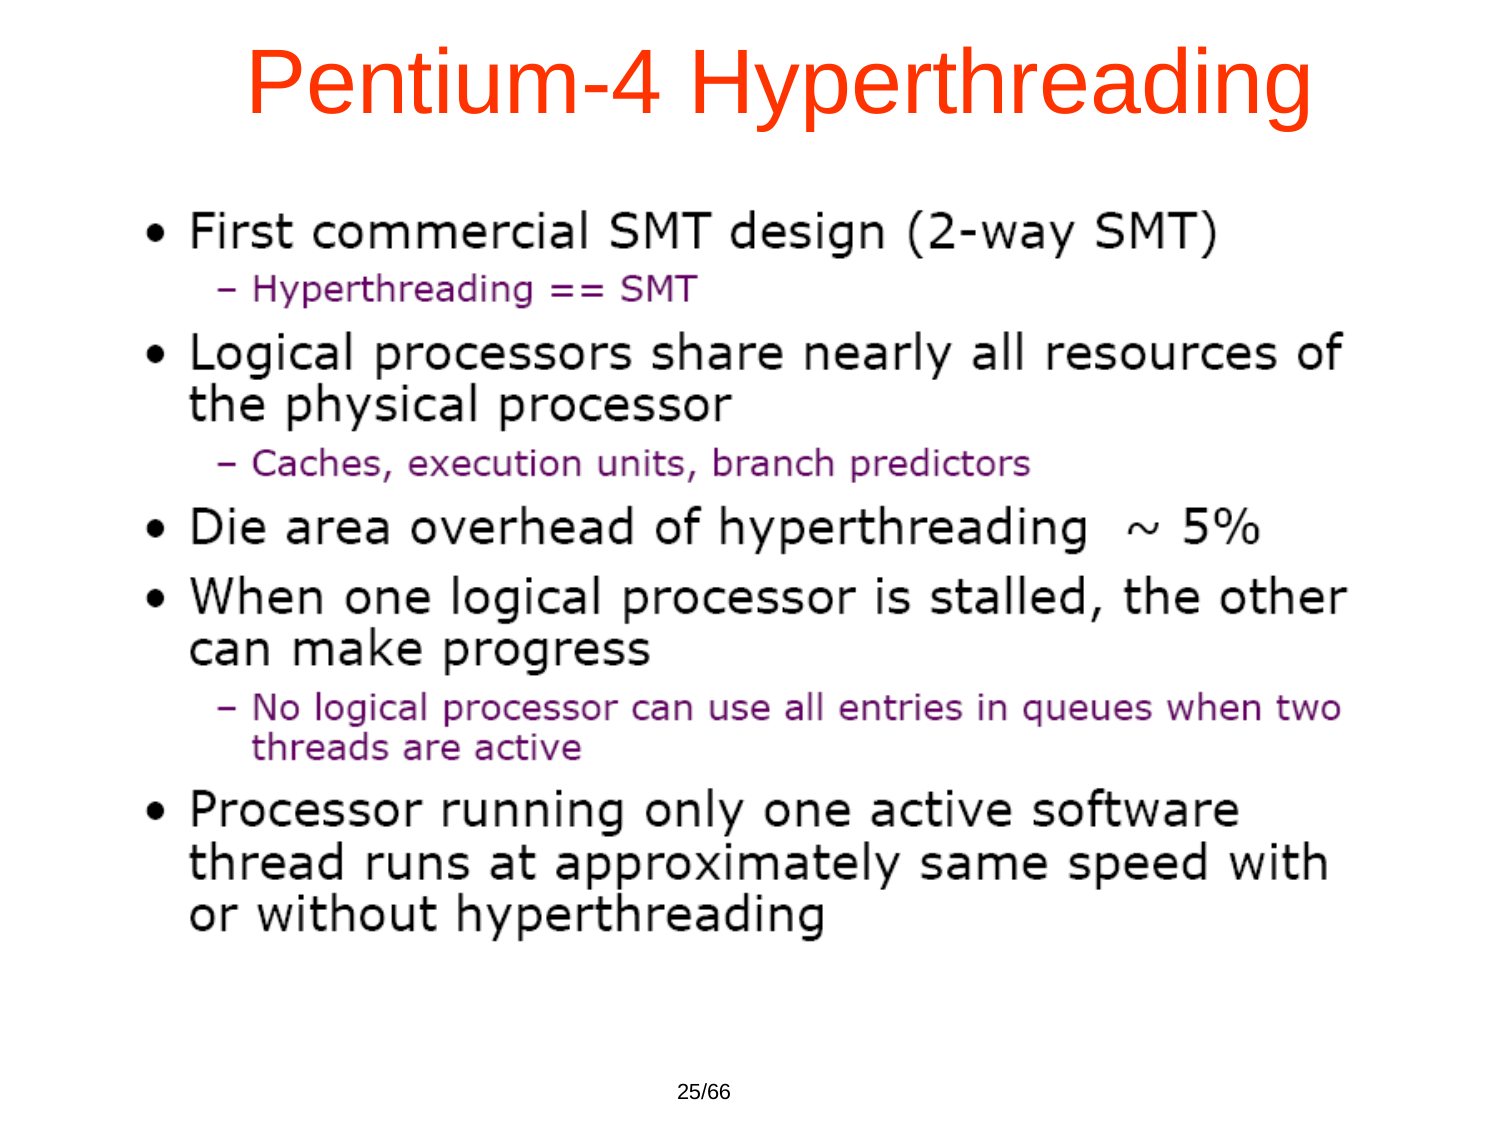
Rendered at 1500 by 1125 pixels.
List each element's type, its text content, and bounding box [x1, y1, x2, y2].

text_box Pentium-4 Hyperthreading [230, 0, 1468, 154]
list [106, 184, 1394, 972]
